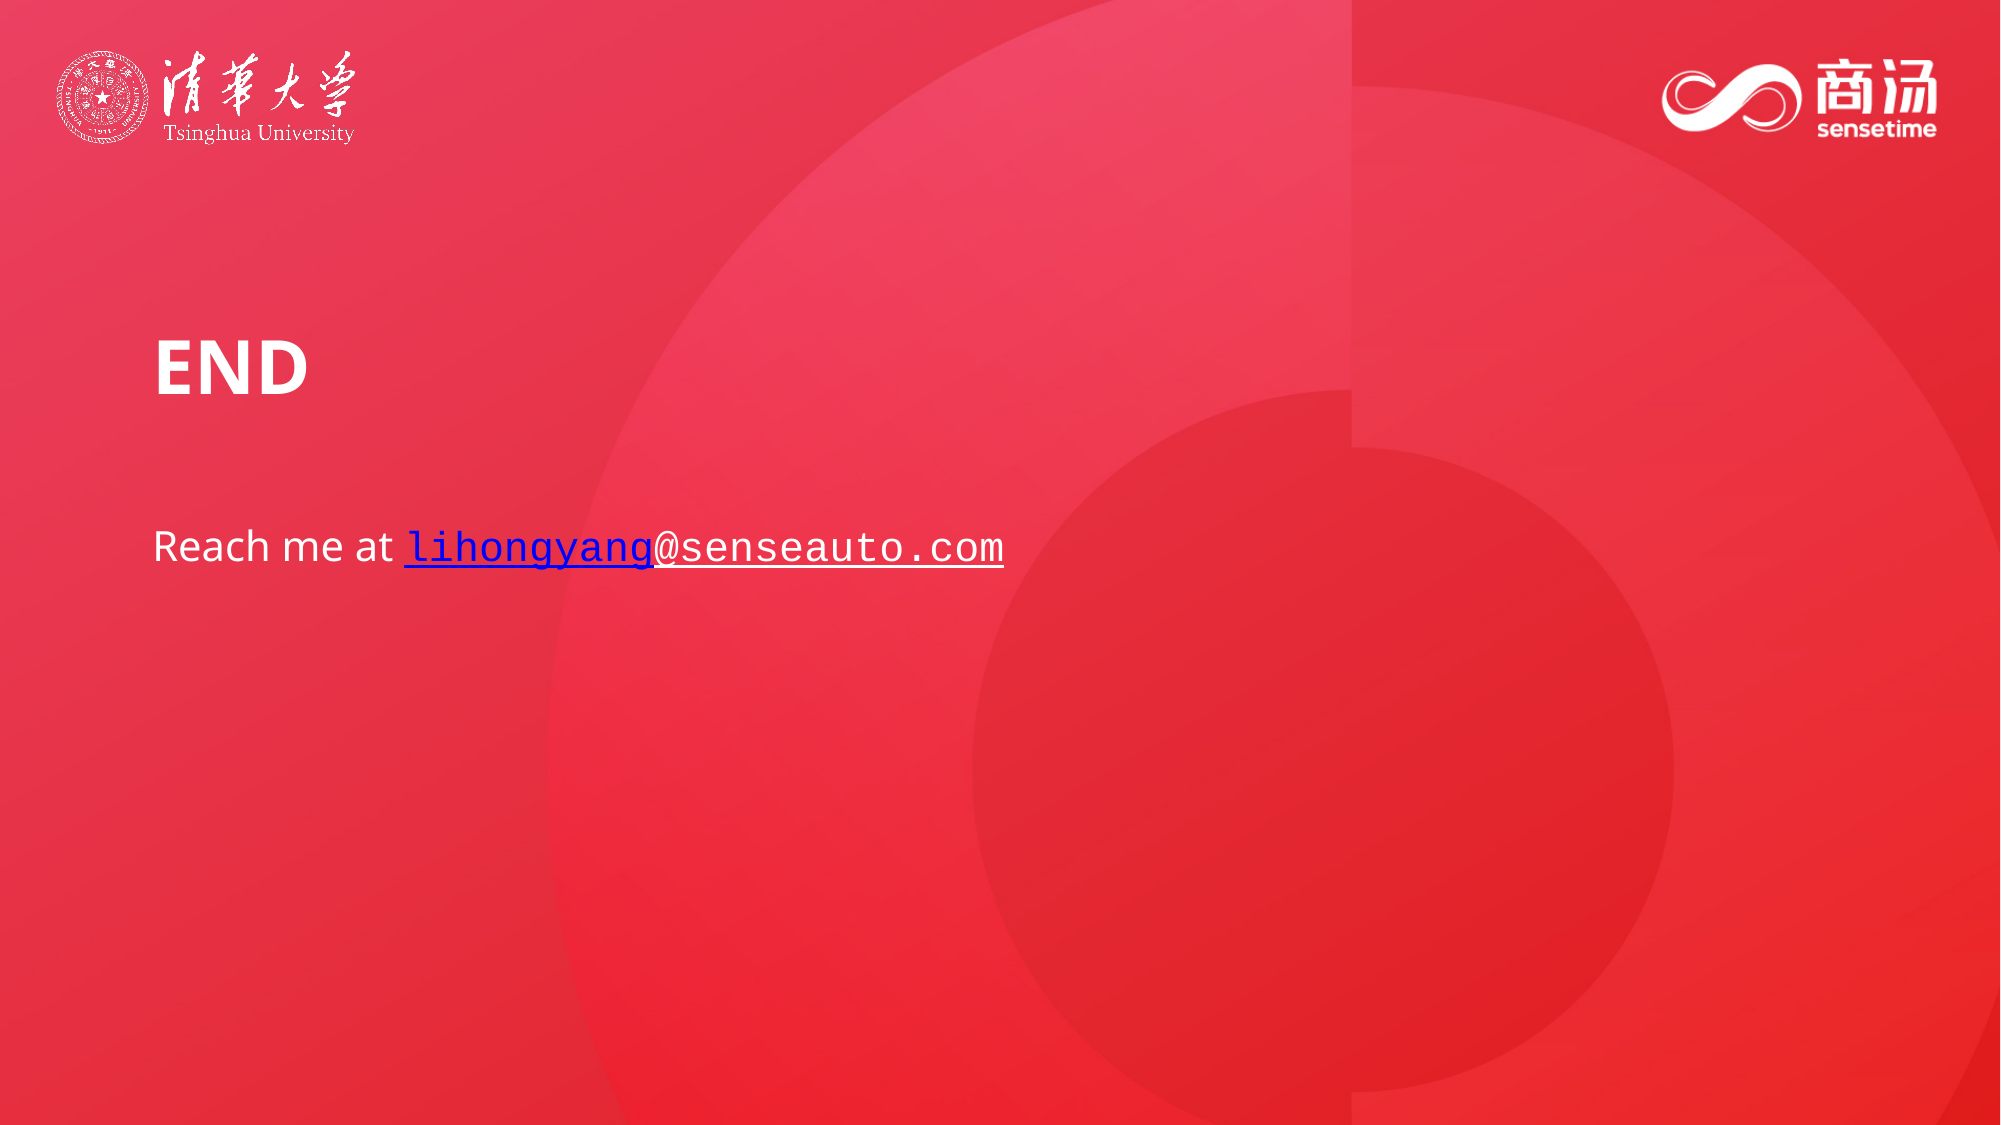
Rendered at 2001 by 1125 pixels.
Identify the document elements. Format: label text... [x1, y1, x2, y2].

picture [0, 0, 2001, 1125]
list END Reach me at lihongyang@senseauto.com [137, 311, 1863, 685]
